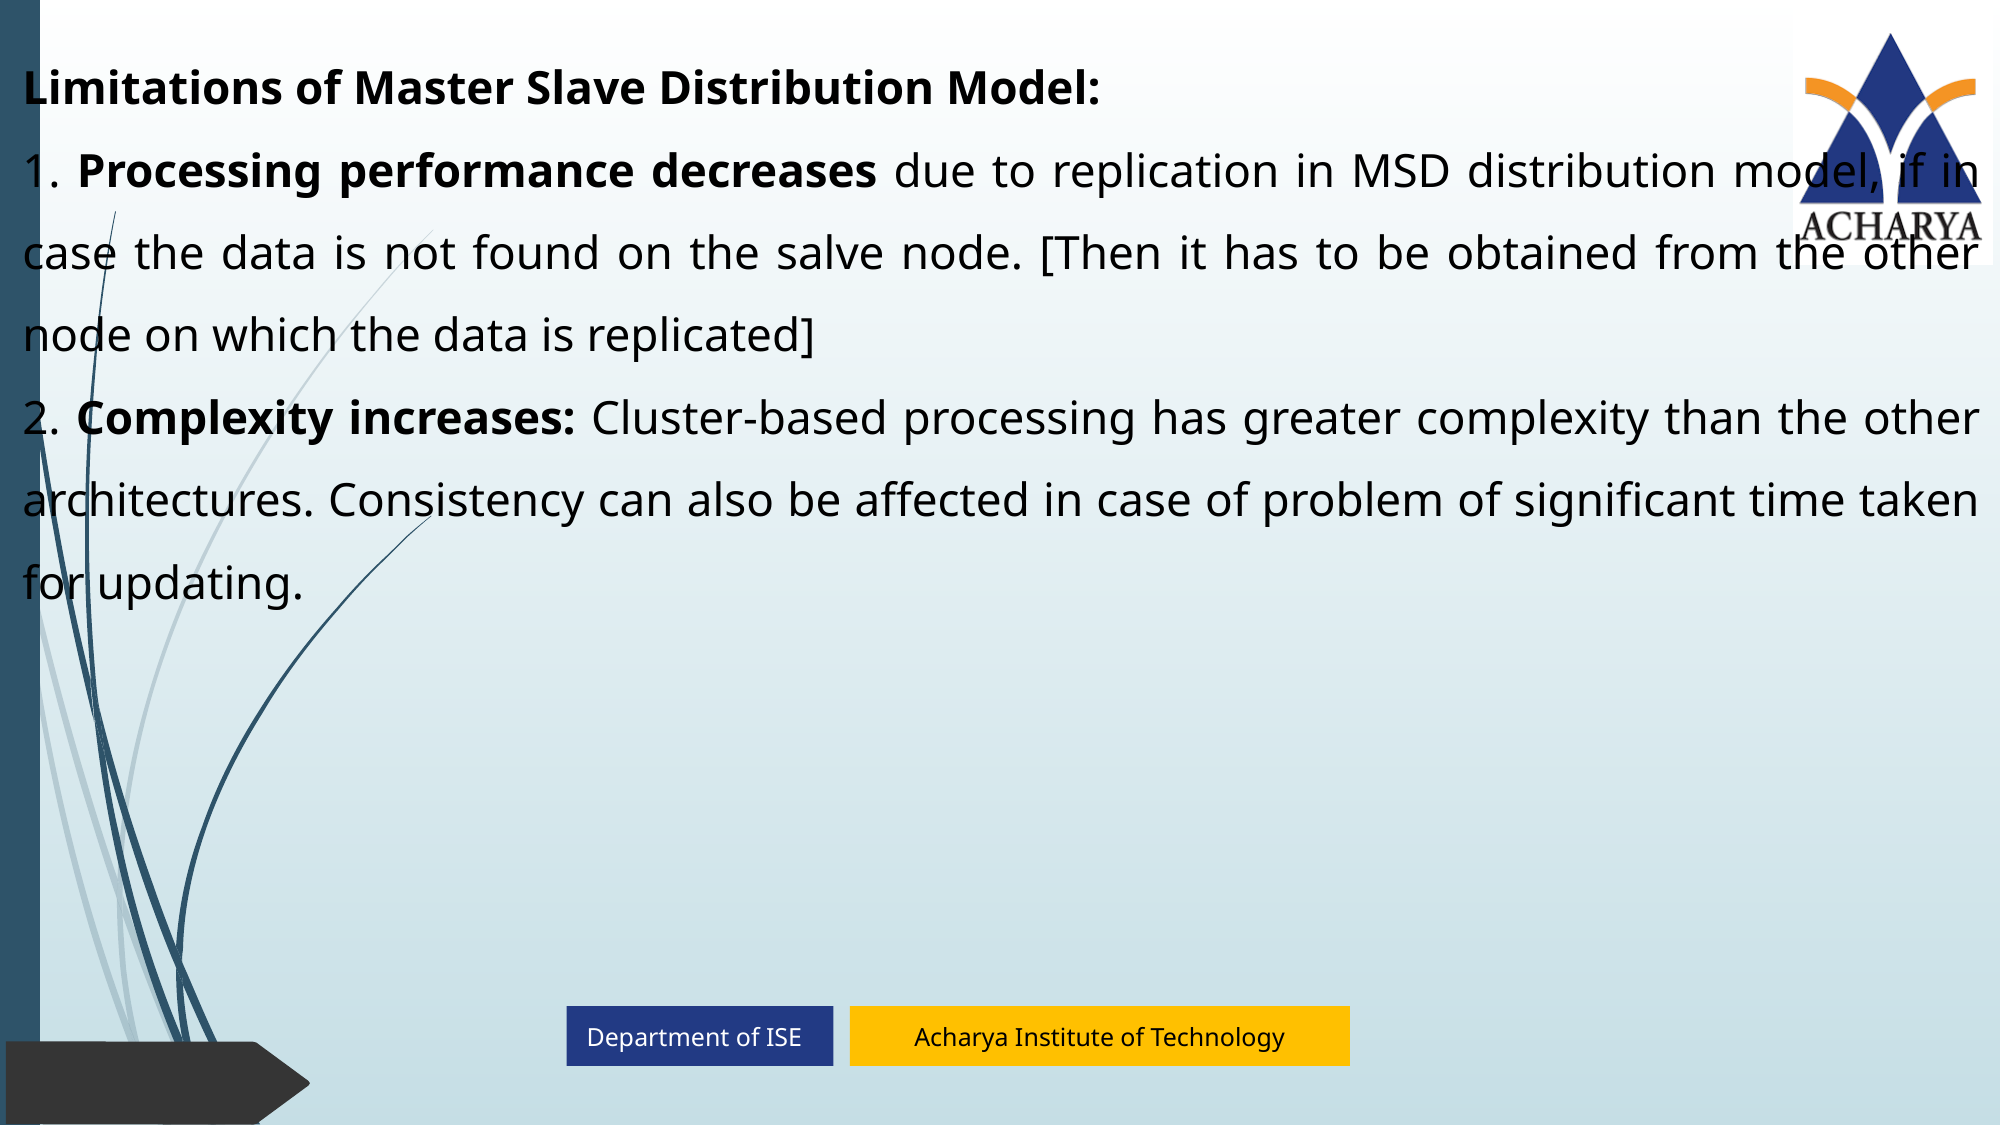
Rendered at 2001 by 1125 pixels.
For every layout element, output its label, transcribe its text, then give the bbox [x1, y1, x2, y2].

list Limitations of Master Slave Distribution Model: 1. Processing performance decreases due to replication in MSD distribution model, if in case the data is not found on the salve node. [Then it has to be obtained from the other node on which the data is replicated] 2. Complexity increases: Cluster-based processing has greater complexity than the other architectures. Consistency can also be affected in case of problem of significant time taken for updating. [22, 31, 1982, 1009]
